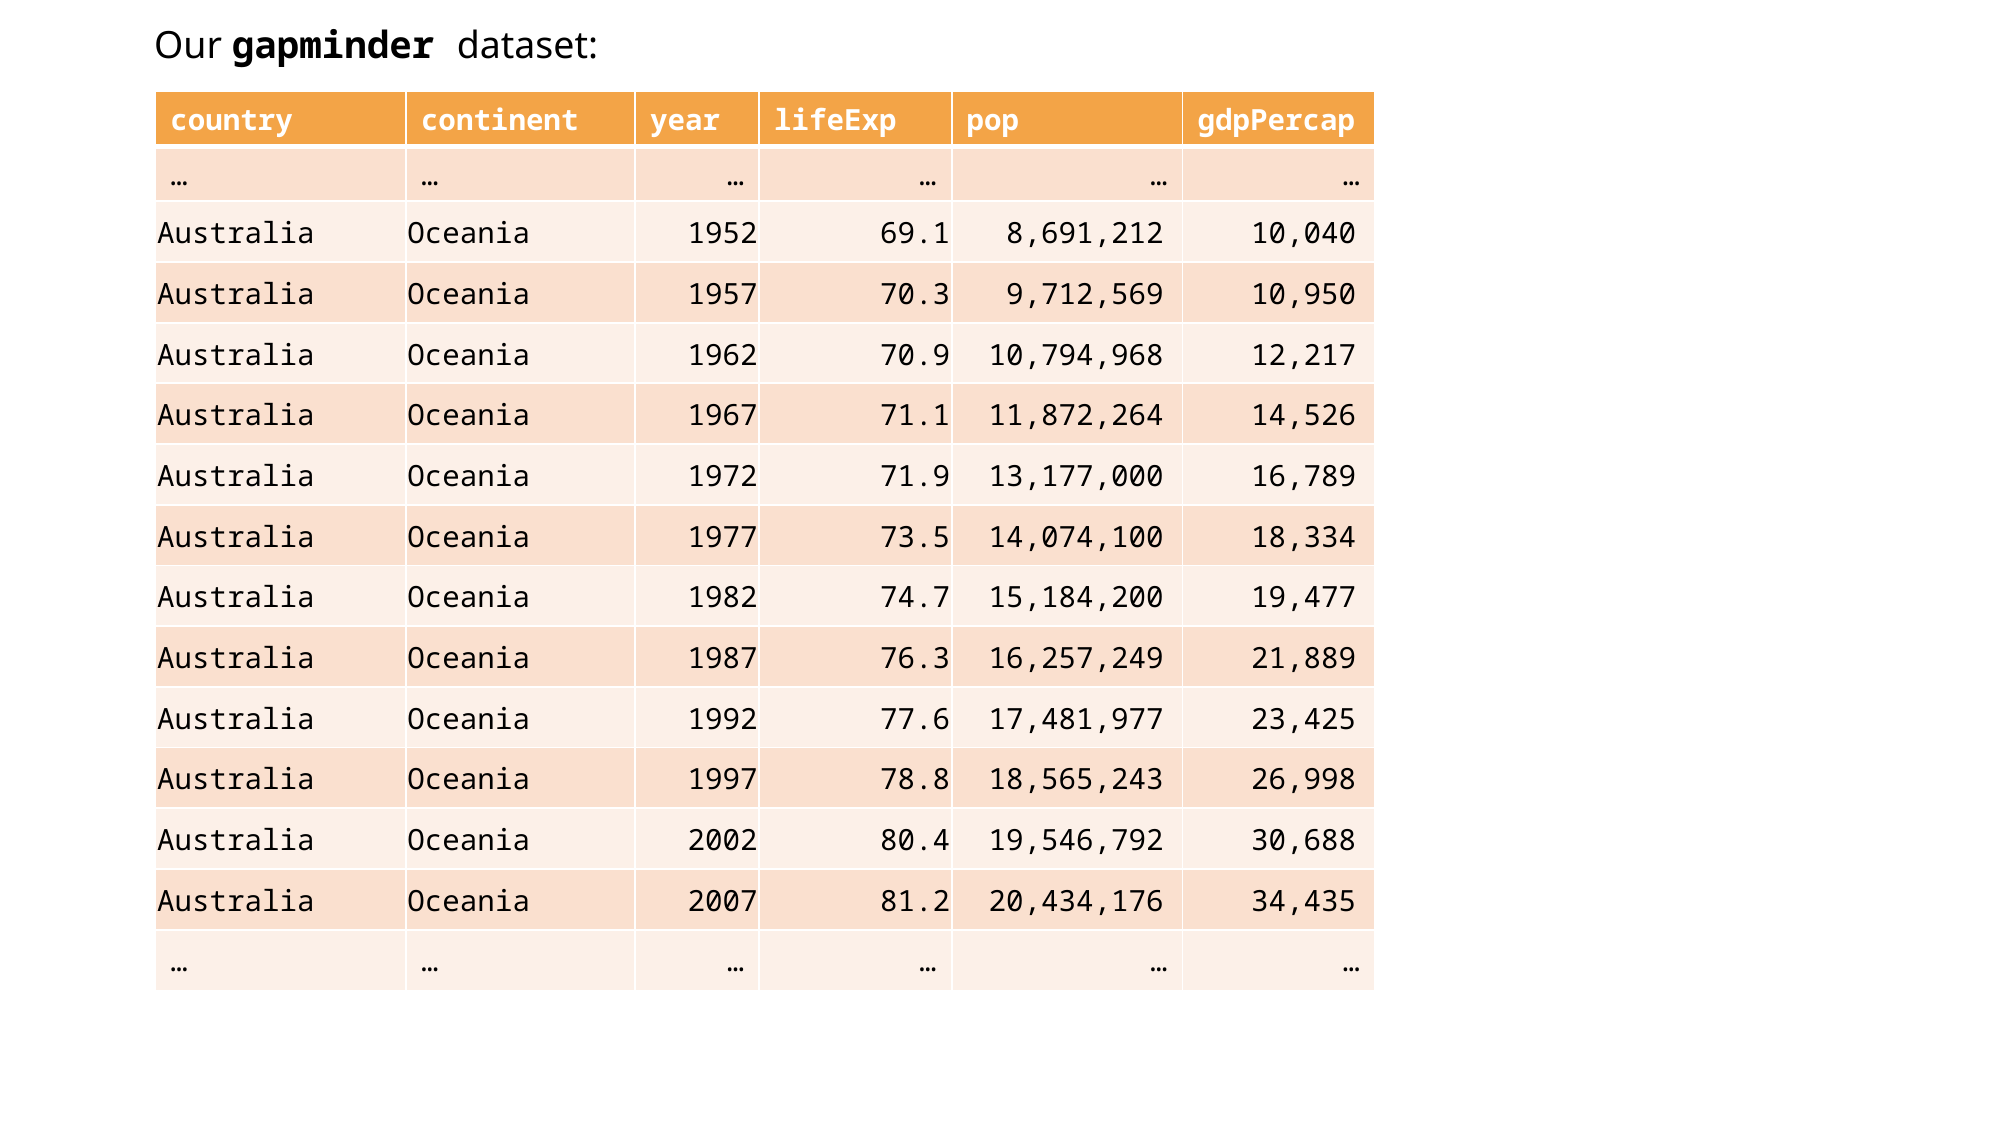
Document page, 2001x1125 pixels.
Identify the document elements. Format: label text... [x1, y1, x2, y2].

table_cell … [636, 982, 758, 990]
table_cell … [1183, 982, 1374, 990]
table_cell … [156, 982, 405, 990]
text_box [0, 0, 2000, 982]
table_cell … [407, 982, 634, 990]
table_cell … [953, 982, 1182, 990]
table_cell … [760, 982, 951, 990]
